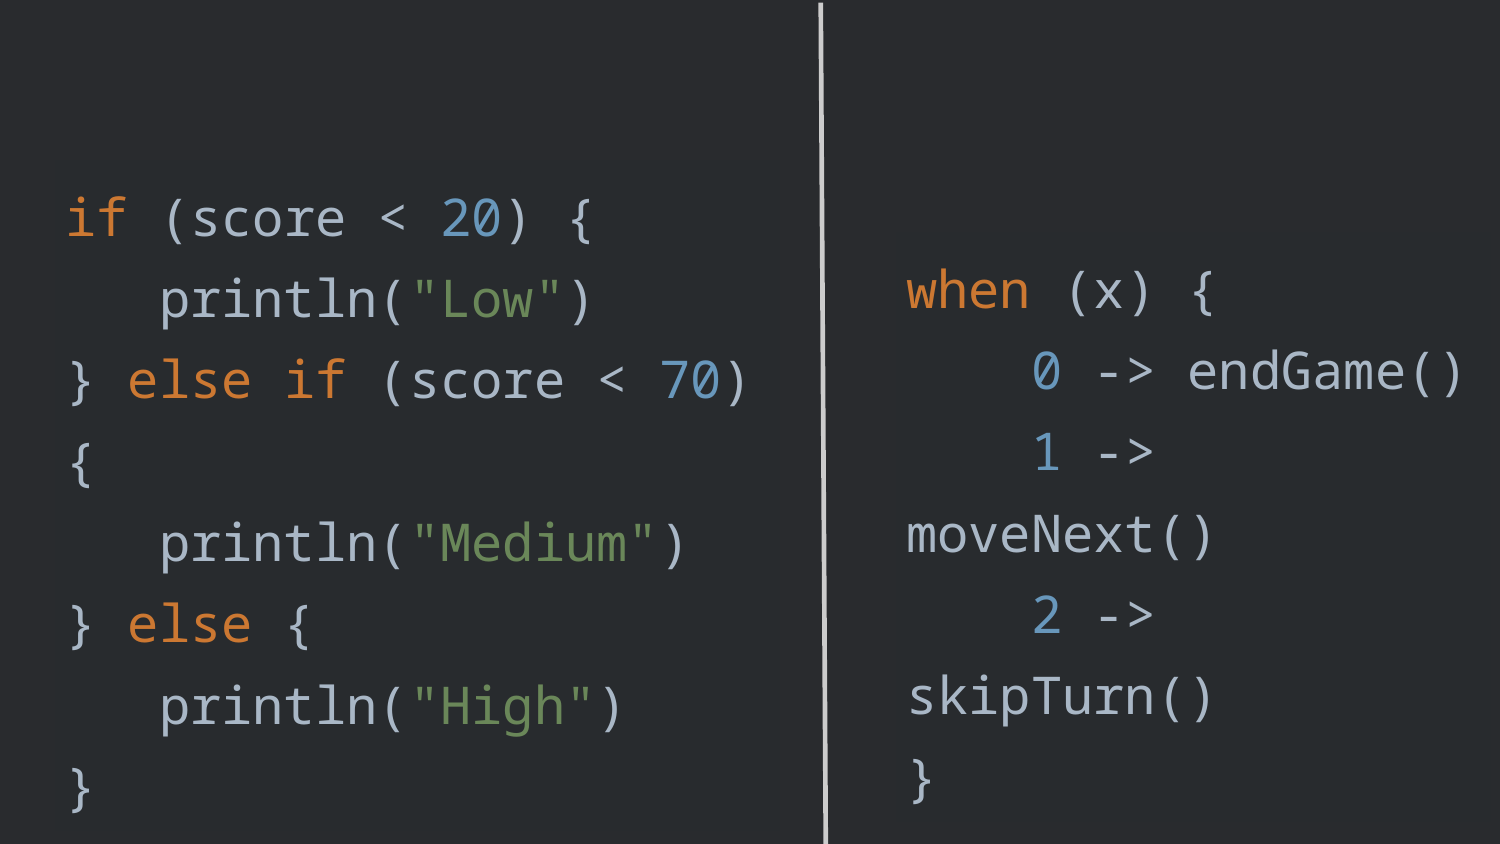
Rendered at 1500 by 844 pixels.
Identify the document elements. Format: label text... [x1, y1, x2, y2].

table_header when (x) { 0 -> endGame() 1 -> moveNext() 2 -> skipTurn() } [896, 232, 1491, 822]
table_header if (score < 20) { println("Low") } else if (score < 70) { println("Medium") } else { println("High") } [55, 160, 780, 831]
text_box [820, 2, 827, 844]
